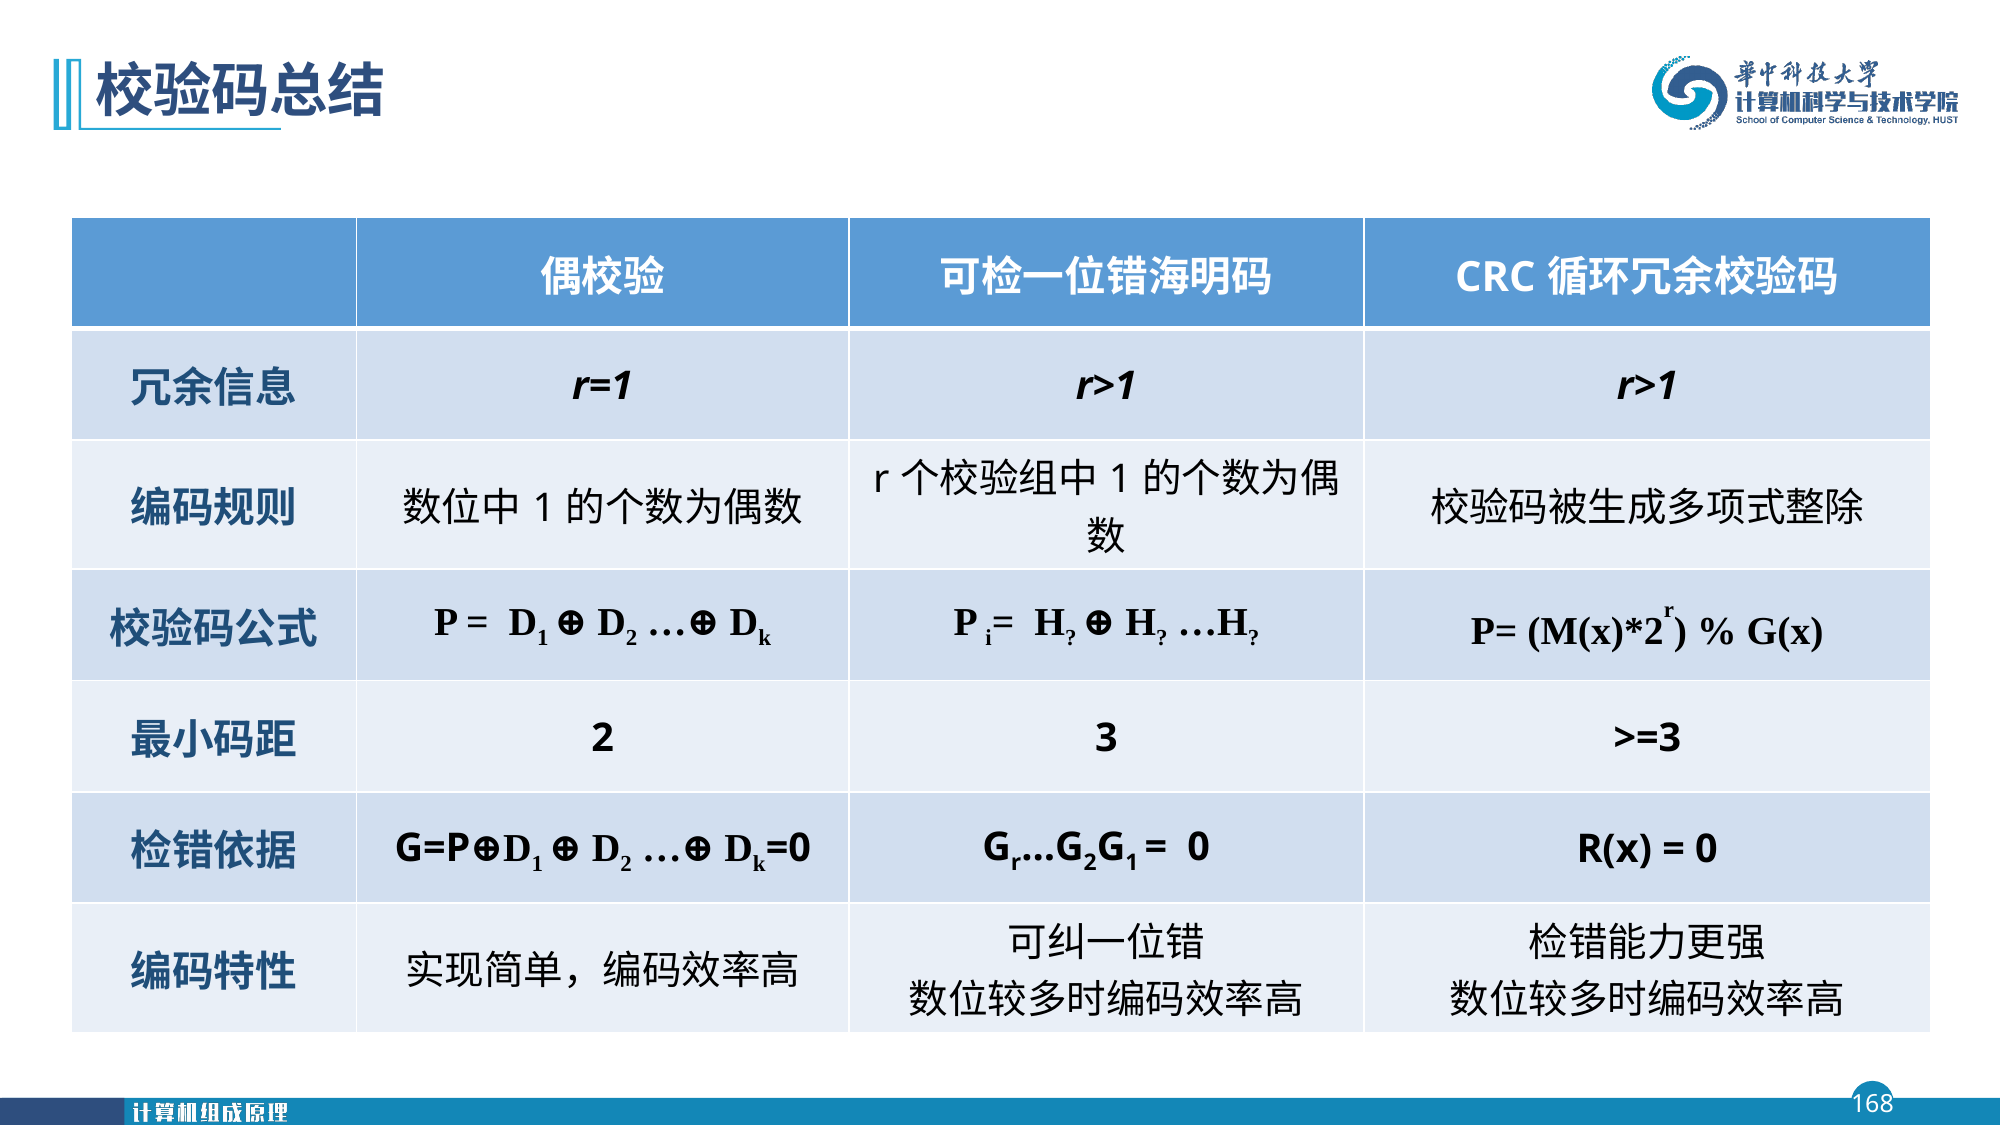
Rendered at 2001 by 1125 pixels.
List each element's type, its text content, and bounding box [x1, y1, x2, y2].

table_cell >=3 [1365, 681, 1930, 791]
table_cell P = D1 ⊕ D2 …⊕ Dk [357, 570, 848, 680]
table_cell 2 [357, 681, 848, 791]
table_cell 编码规则 [72, 441, 356, 568]
table_cell 编码特性 [72, 904, 356, 1032]
table_cell 最小码距 [72, 681, 356, 791]
table_header 偶校验 [357, 218, 848, 326]
table_cell r>1 [1365, 331, 1930, 439]
table_cell r>1 [850, 331, 1363, 439]
table_cell 冗余信息 [72, 331, 356, 439]
table_cell G=P⊕D1 ⊕ D2 …⊕ Dk=0 [357, 793, 848, 902]
table_cell 3 [850, 681, 1363, 791]
table_cell 检错能力更强 数位较多时编码效率高 [1365, 904, 1930, 1032]
table_cell 可纠一位错 数位较多时编码效率高 [850, 904, 1363, 1032]
title 校验码总结 [80, 42, 1805, 144]
table_cell 校验码被生成多项式整除 [1365, 441, 1930, 568]
table_header [72, 218, 356, 326]
table_cell 实现简单，编码效率高 [357, 904, 848, 1032]
table_cell R(x) = 0 [1365, 793, 1930, 902]
table_cell P= (M(x)*2r) % G(x) [1365, 570, 1930, 680]
table_cell 检错依据 [72, 793, 356, 902]
picture [1805, 56, 1958, 130]
table_cell Gr…G2G1 = 0 [850, 793, 1363, 902]
table_cell 校验码公式 [72, 570, 356, 680]
table_cell P i= H? ⊕ H? …H? [850, 570, 1363, 680]
table_cell r=1 [357, 331, 848, 439]
table_header CRC循环冗余校验码 [1365, 218, 1930, 326]
table_cell 数位中1的个数为偶数 [357, 441, 848, 568]
table_cell r个校验组中1的个数为偶数 [850, 441, 1363, 568]
table_header 可检一位错海明码 [850, 218, 1363, 326]
